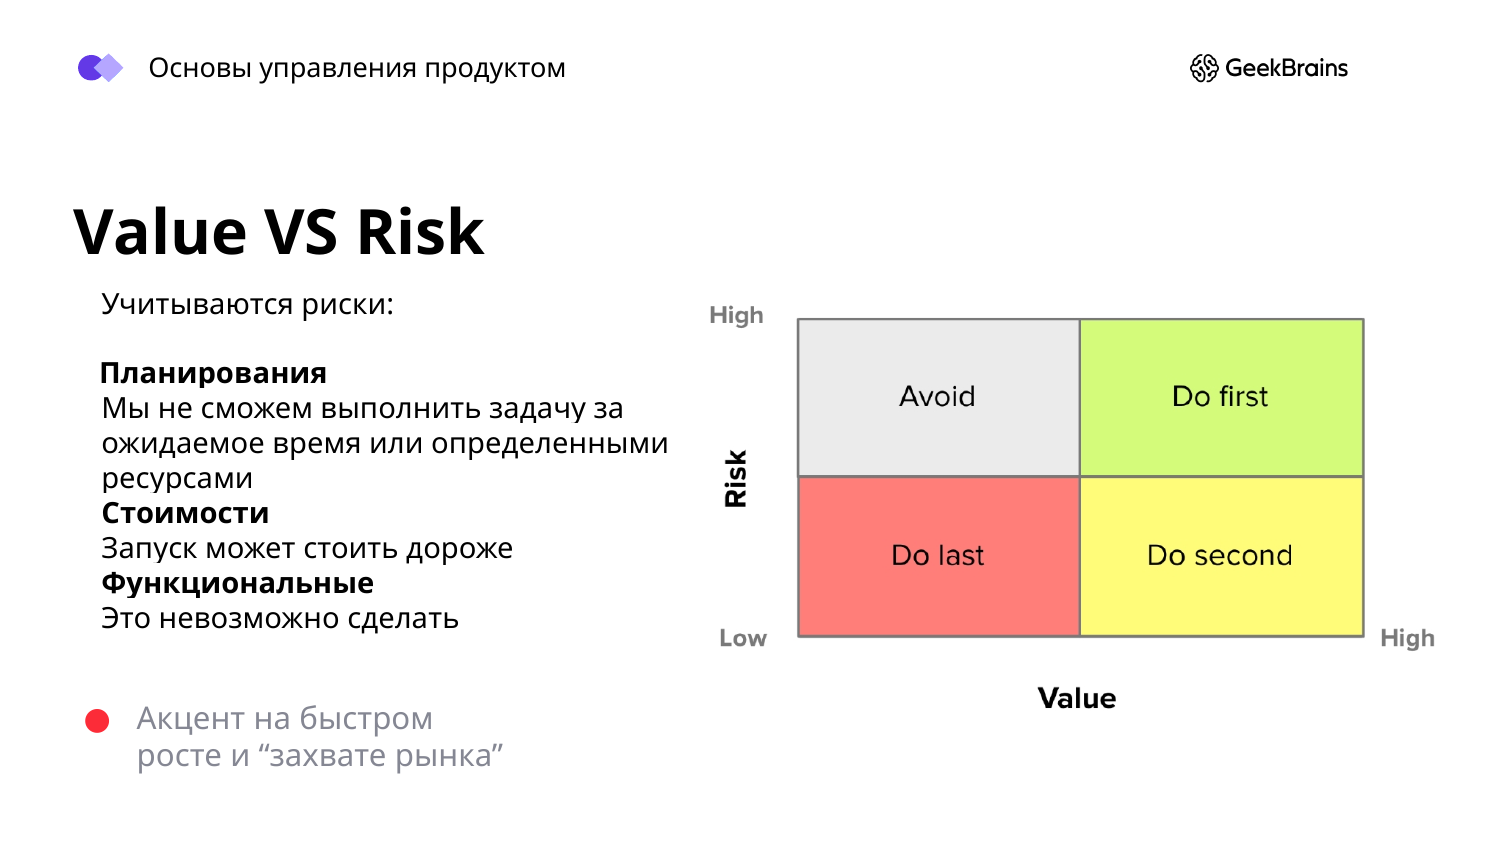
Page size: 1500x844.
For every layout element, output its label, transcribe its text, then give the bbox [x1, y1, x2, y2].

text_box Учитываются риски: Планирования Мы не сможем выполнить задачу за ожидаемое время или определенными ресурсами Стоимости Запуск может стоить дороже Функциональные Это невозможно сделать [84, 234, 744, 531]
picture [1189, 53, 1348, 83]
picture [691, 284, 1451, 732]
text_box Основы управления продуктом [141, 43, 1029, 81]
text_box [93, 53, 124, 82]
text_box [78, 54, 102, 81]
text_box [73, 284, 686, 580]
text_box Акцент на быстром росте и “захвате рынка” [46, 683, 539, 789]
title Value VS Risk [73, 161, 1324, 236]
